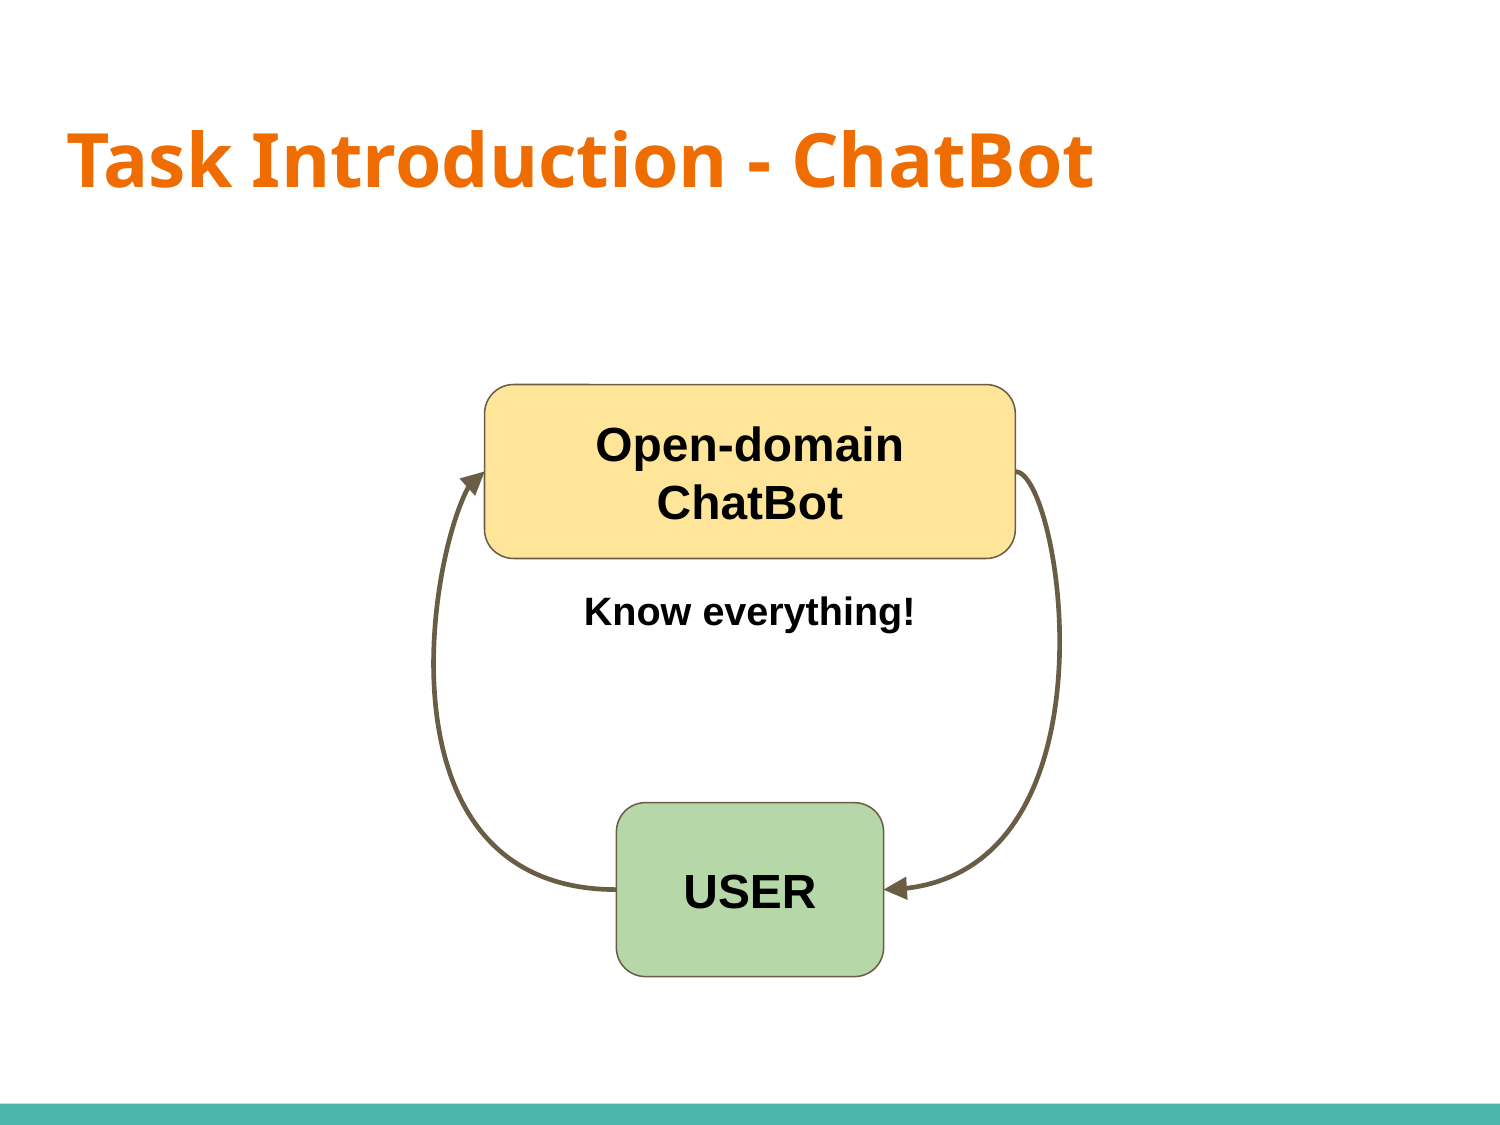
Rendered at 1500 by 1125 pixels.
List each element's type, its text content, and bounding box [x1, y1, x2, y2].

title Task Introduction - ChatBot [51, 97, 1449, 252]
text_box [484, 384, 1016, 977]
